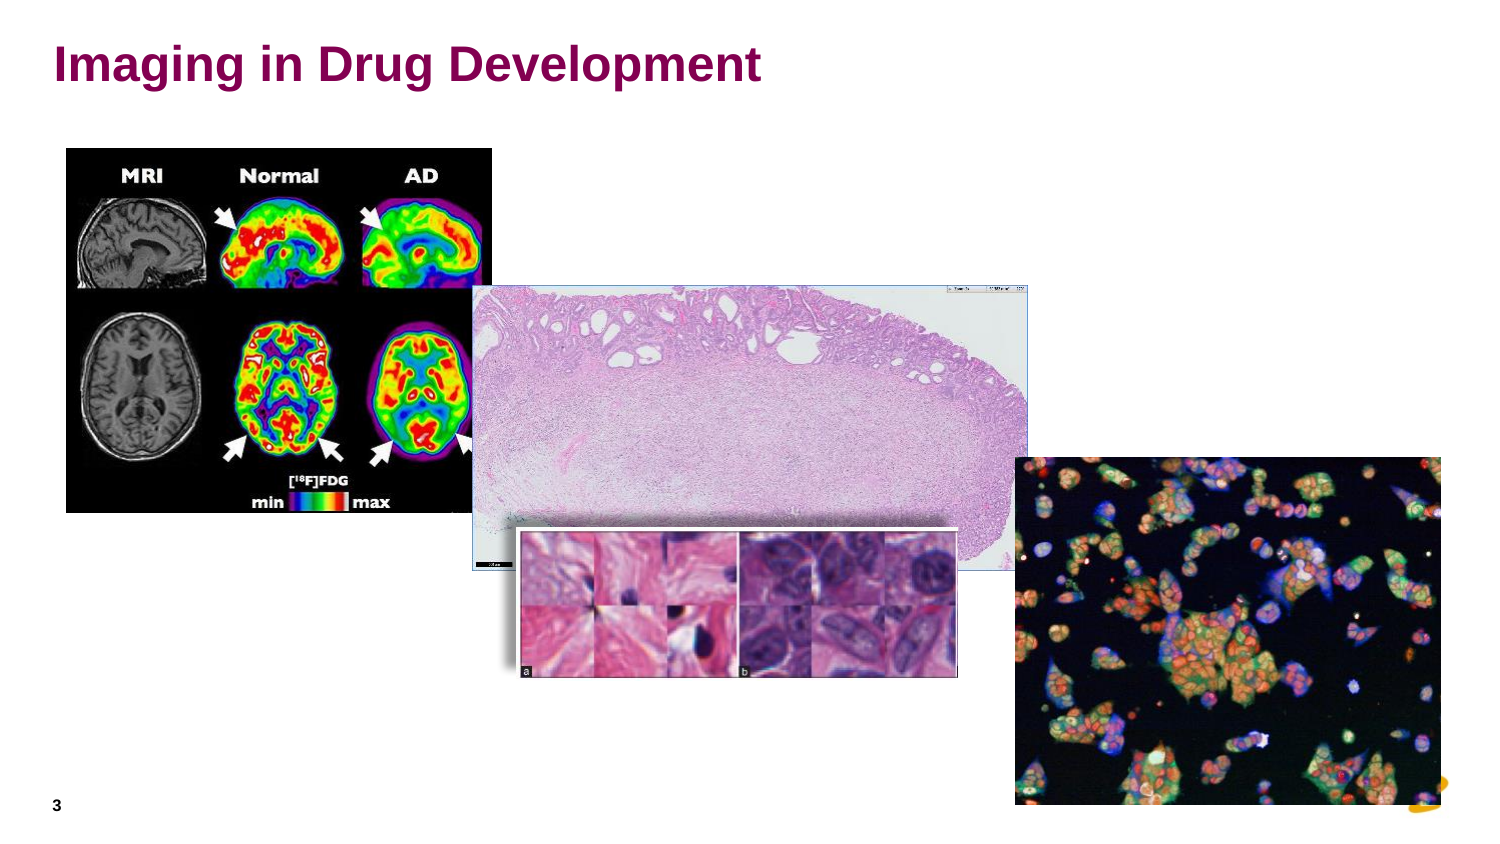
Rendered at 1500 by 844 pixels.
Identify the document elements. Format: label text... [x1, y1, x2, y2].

slide_number 3 [52, 795, 118, 822]
title Imaging in Drug Development [38, 23, 1477, 107]
picture [66, 147, 1459, 824]
